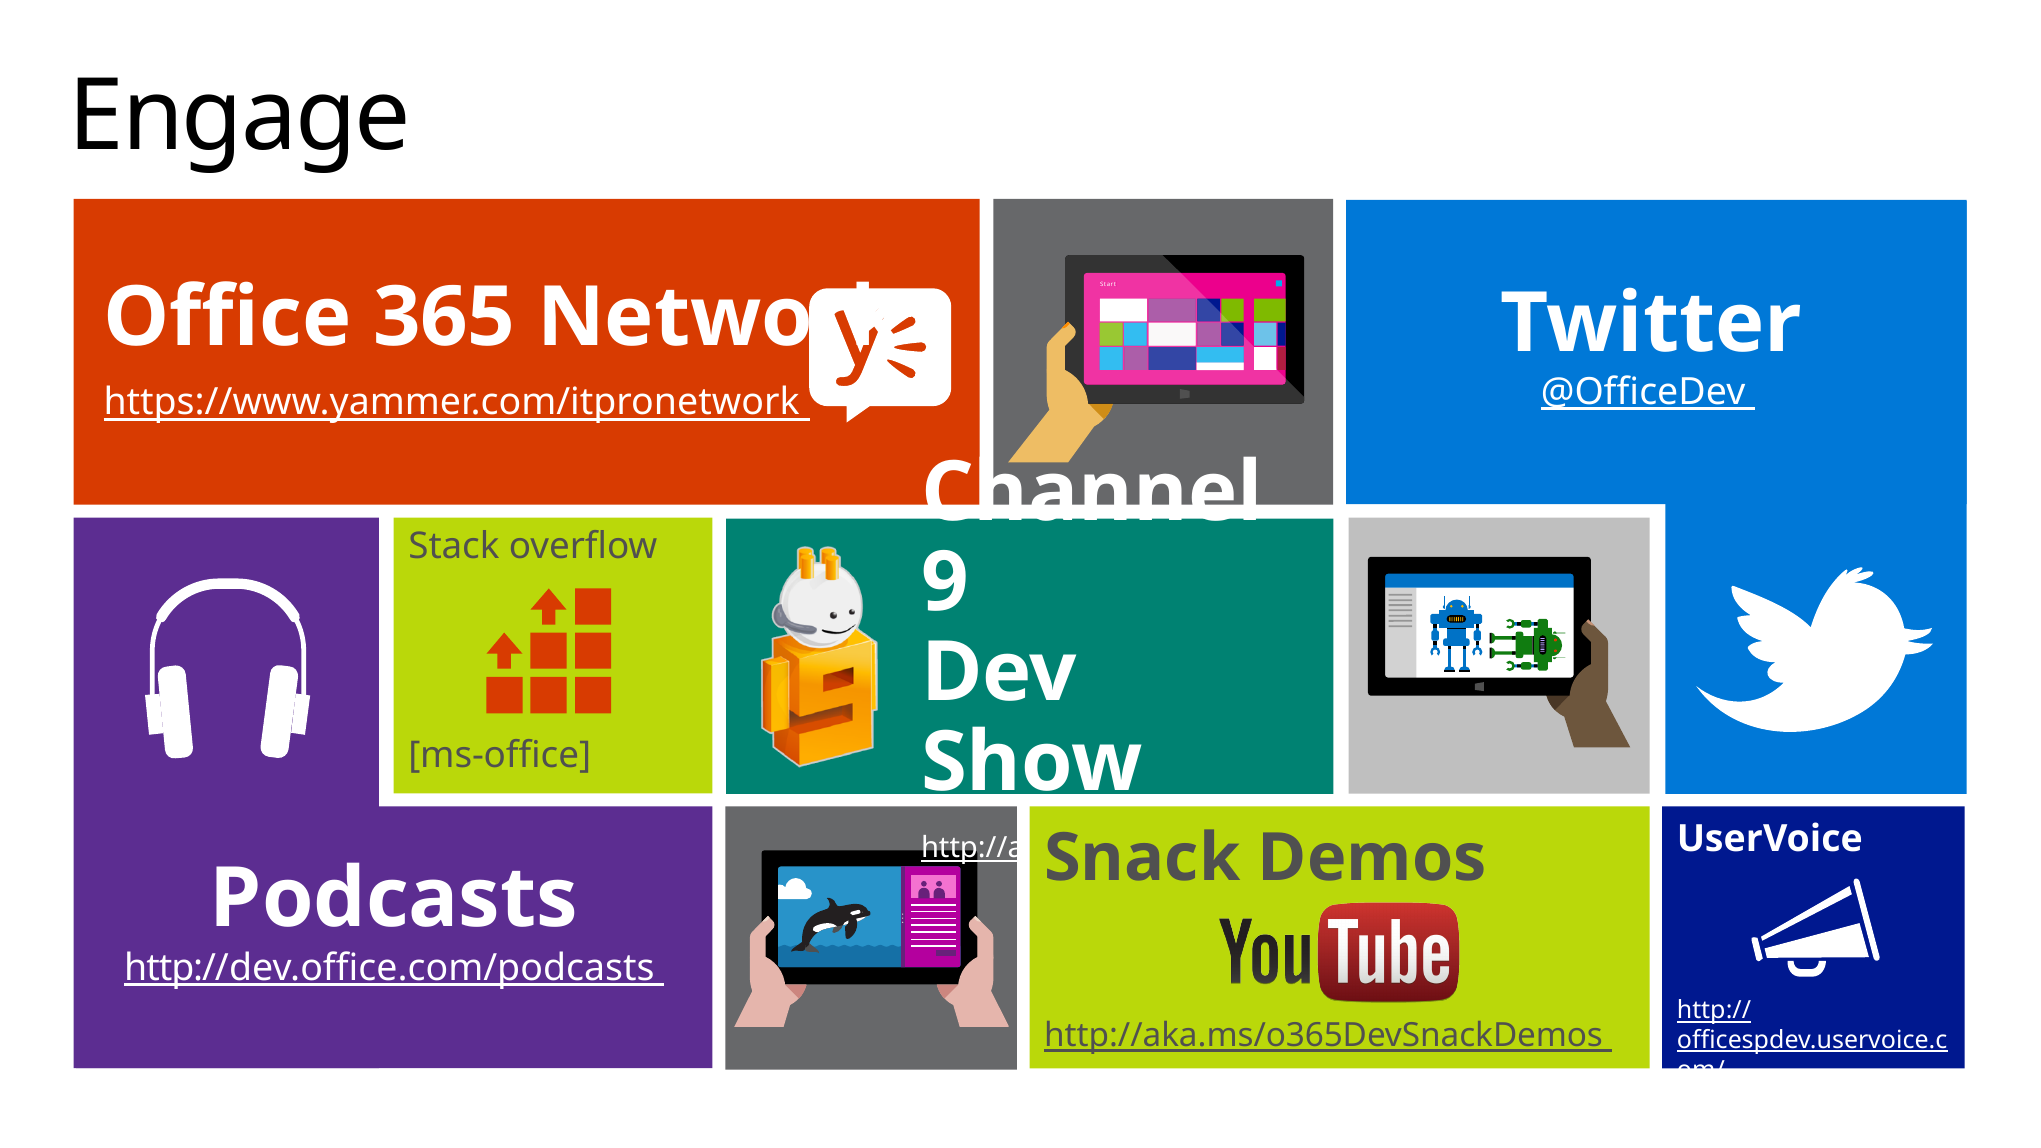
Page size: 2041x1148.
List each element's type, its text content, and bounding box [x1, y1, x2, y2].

picture [1218, 900, 1462, 1003]
title Engage [44, 48, 1996, 199]
picture [757, 546, 885, 771]
